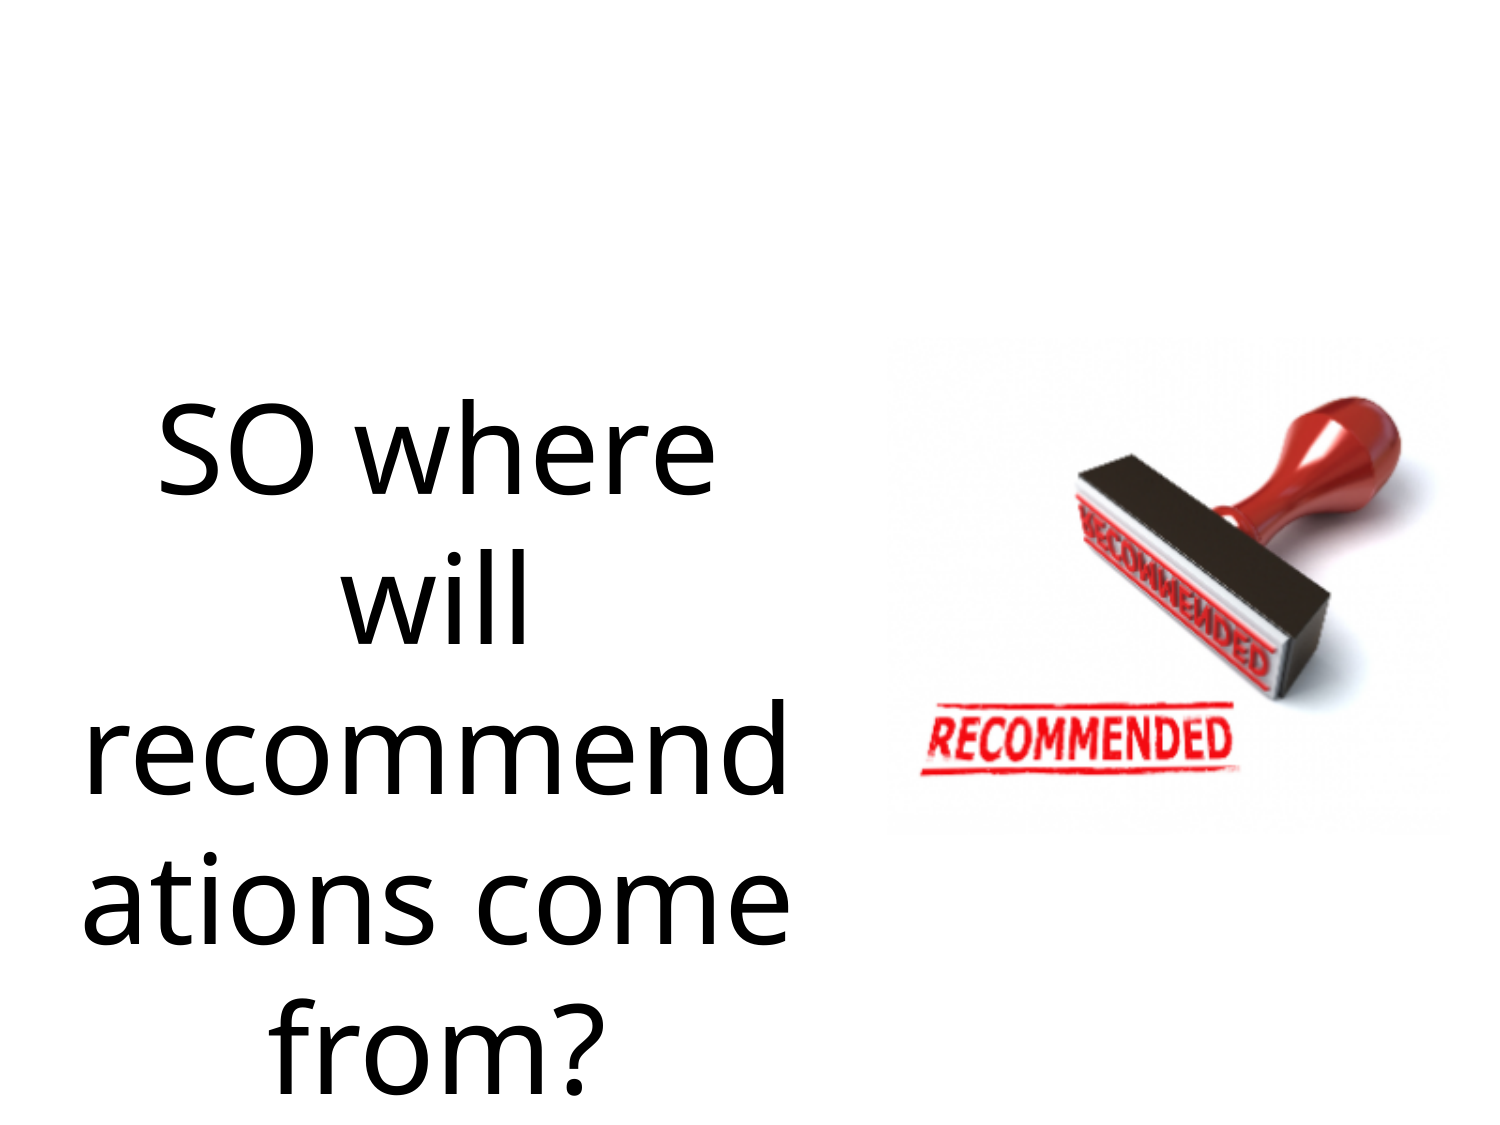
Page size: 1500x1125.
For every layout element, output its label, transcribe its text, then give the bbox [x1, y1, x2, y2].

picture [887, 337, 1451, 835]
text_box SO where will recommendations come from? [37, 362, 838, 1125]
